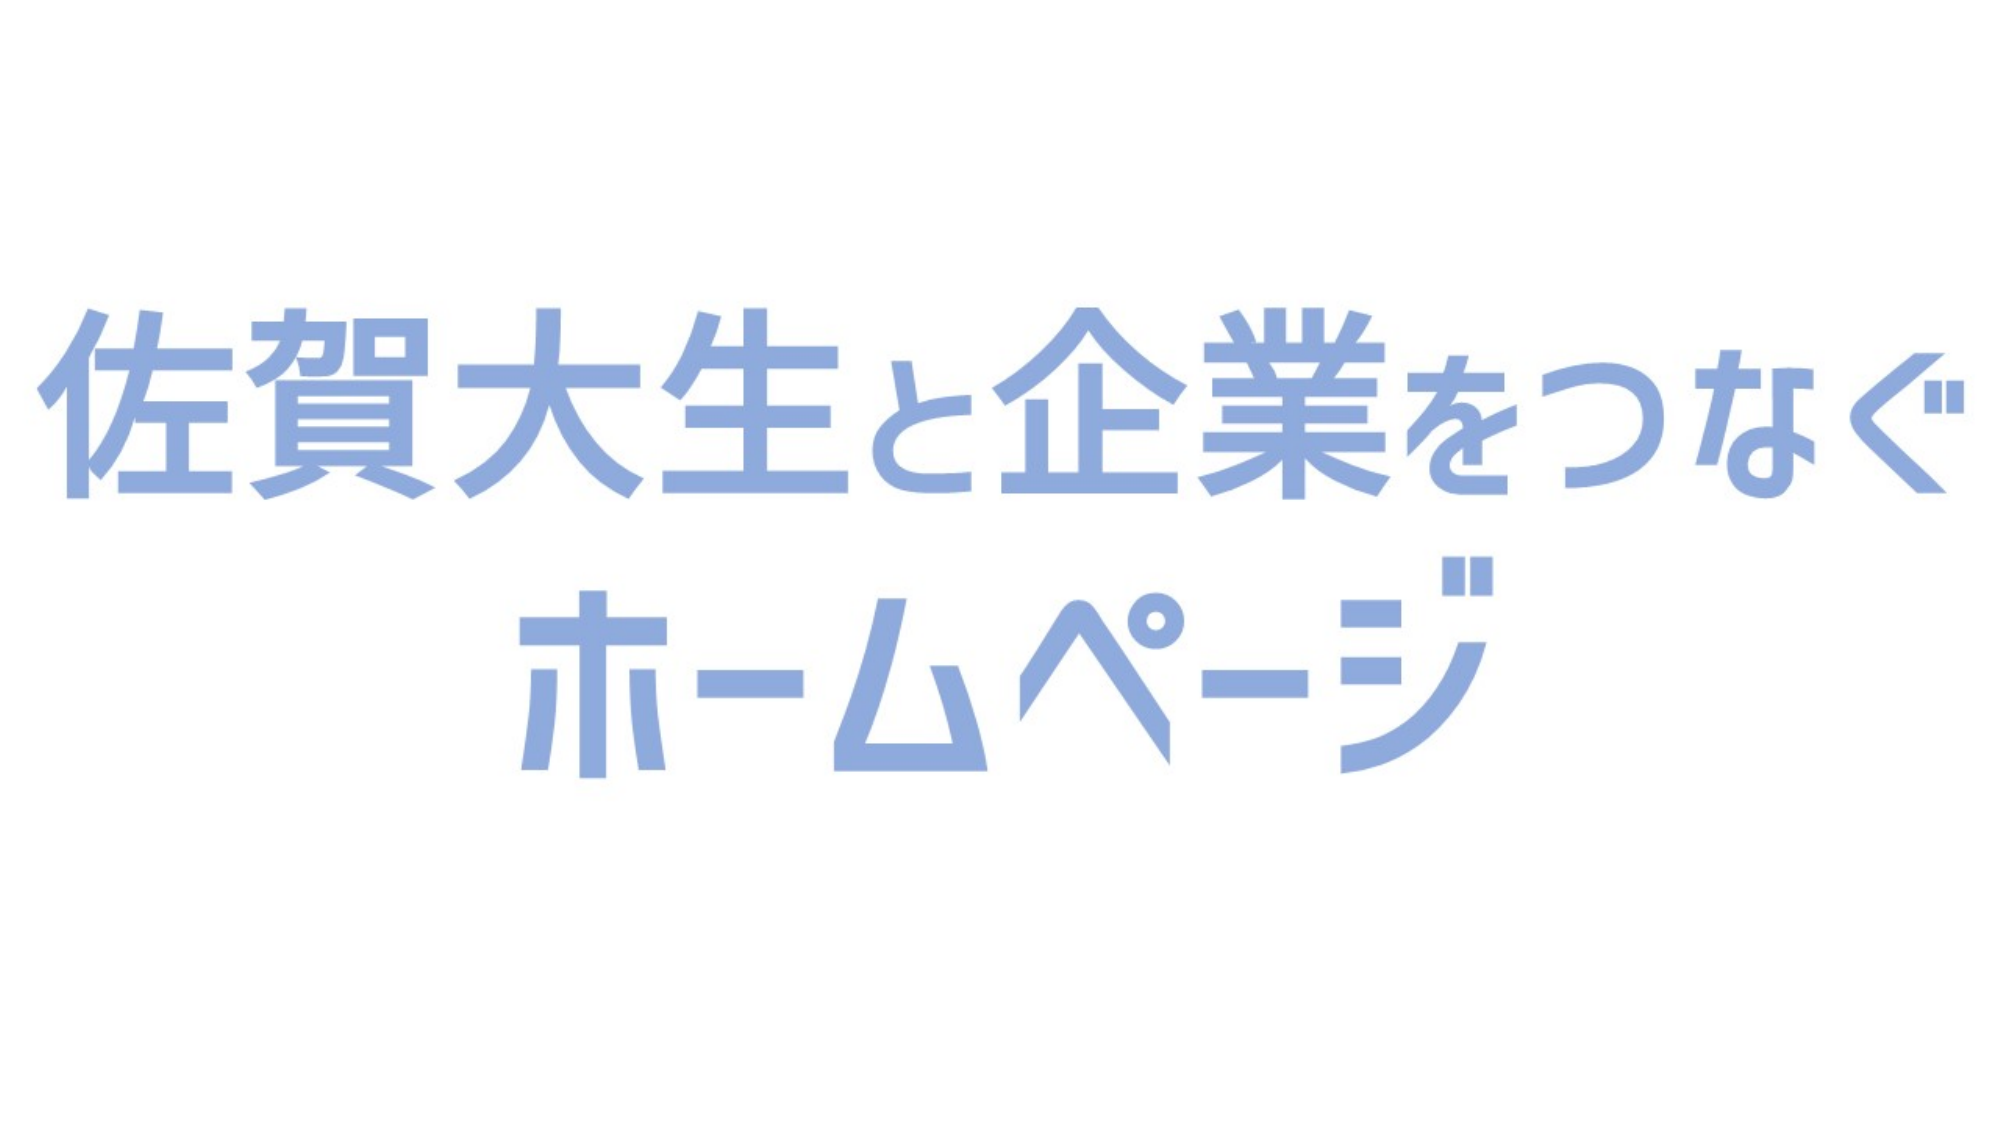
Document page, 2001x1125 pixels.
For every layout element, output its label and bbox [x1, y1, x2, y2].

picture [0, 272, 2000, 813]
